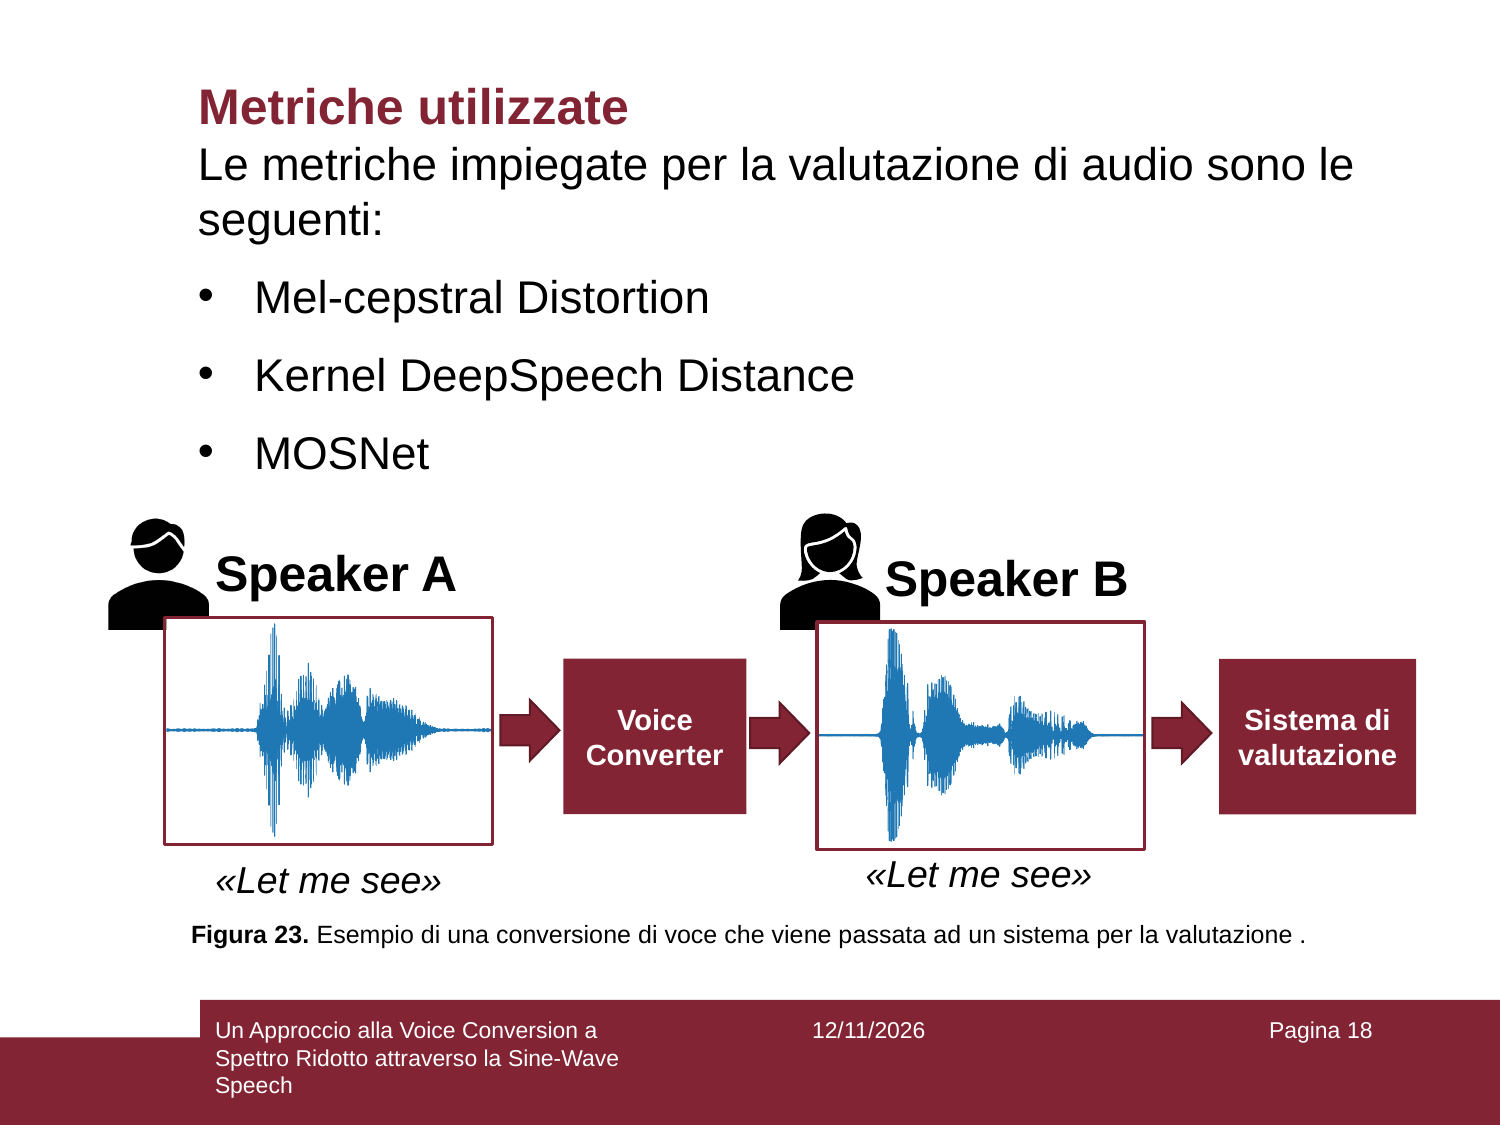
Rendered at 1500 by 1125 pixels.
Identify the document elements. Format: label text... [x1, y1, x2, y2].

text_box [83, 501, 1417, 910]
text_box Figura 23. Esempio di una conversione di voce che viene passata ad un sistema per la valutazione . [44, 910, 1456, 956]
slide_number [712, 1008, 1025, 1084]
footer Un Approccio alla Voice Conversion a Spettro Ridotto attraverso la Sine-Wave Speech [200, 1008, 675, 1084]
title Metriche utilizzate [183, 67, 1424, 150]
text_box Le metriche impiegate per la valutazione di audio sono le seguenti: Mel-cepstral Distortion Kernel DeepSpeech Distance MOSNet [183, 127, 1398, 486]
slide_number Pagina 18 [1074, 1008, 1388, 1084]
